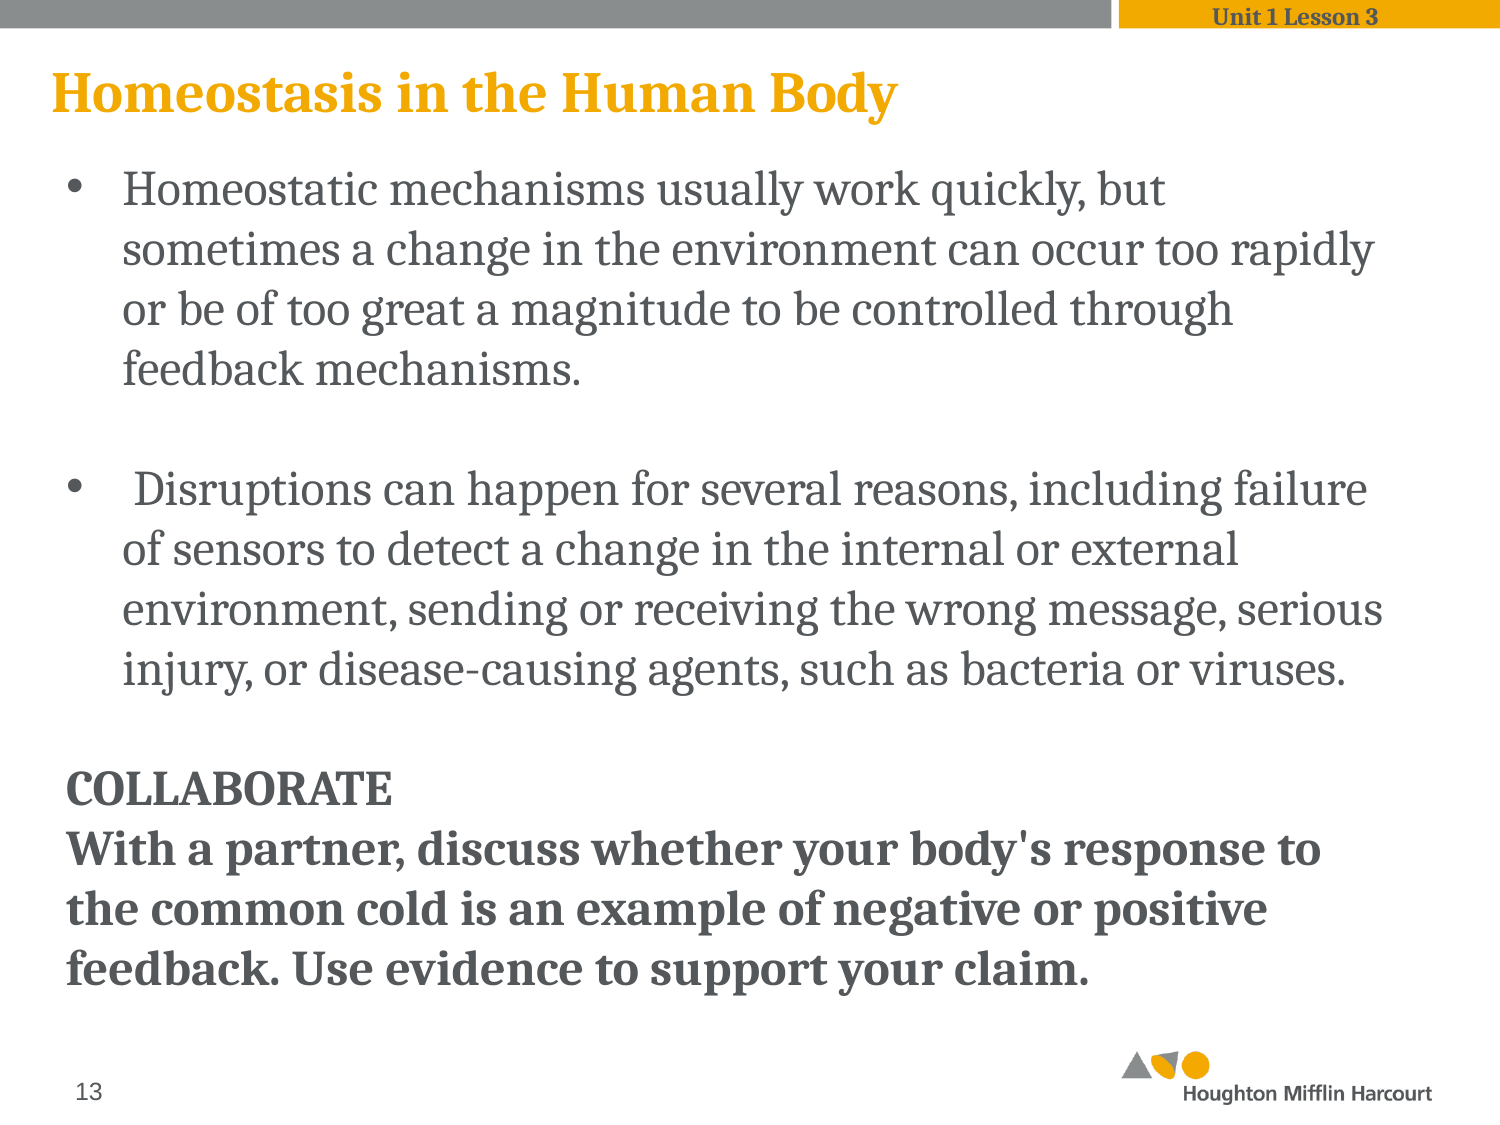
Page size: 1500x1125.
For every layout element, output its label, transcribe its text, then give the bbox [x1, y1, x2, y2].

title Homeostasis in the Human Body [51, 46, 1401, 148]
text_box Homeostatic mechanisms usually work quickly, but sometimes a change in the environment can occur too rapidly or be of too great a magnitude to be controlled through feedback mechanisms. Disruptions can happen for several reasons, including failure of sensors to detect a change in the internal or external environment, sending or receiving the wrong message, serious injury, or disease-causing agents, such as bacteria or viruses. COLLABORATE With a partner, discuss whether your body's response to the common cold is an example of negative or positive feedback. Use evidence to support your claim. [51, 148, 1404, 1064]
slide_number ‹#› [75, 1064, 187, 1106]
picture [1119, 1049, 1434, 1107]
text_box Unit 1 Lesson 3 [1197, 0, 1404, 39]
